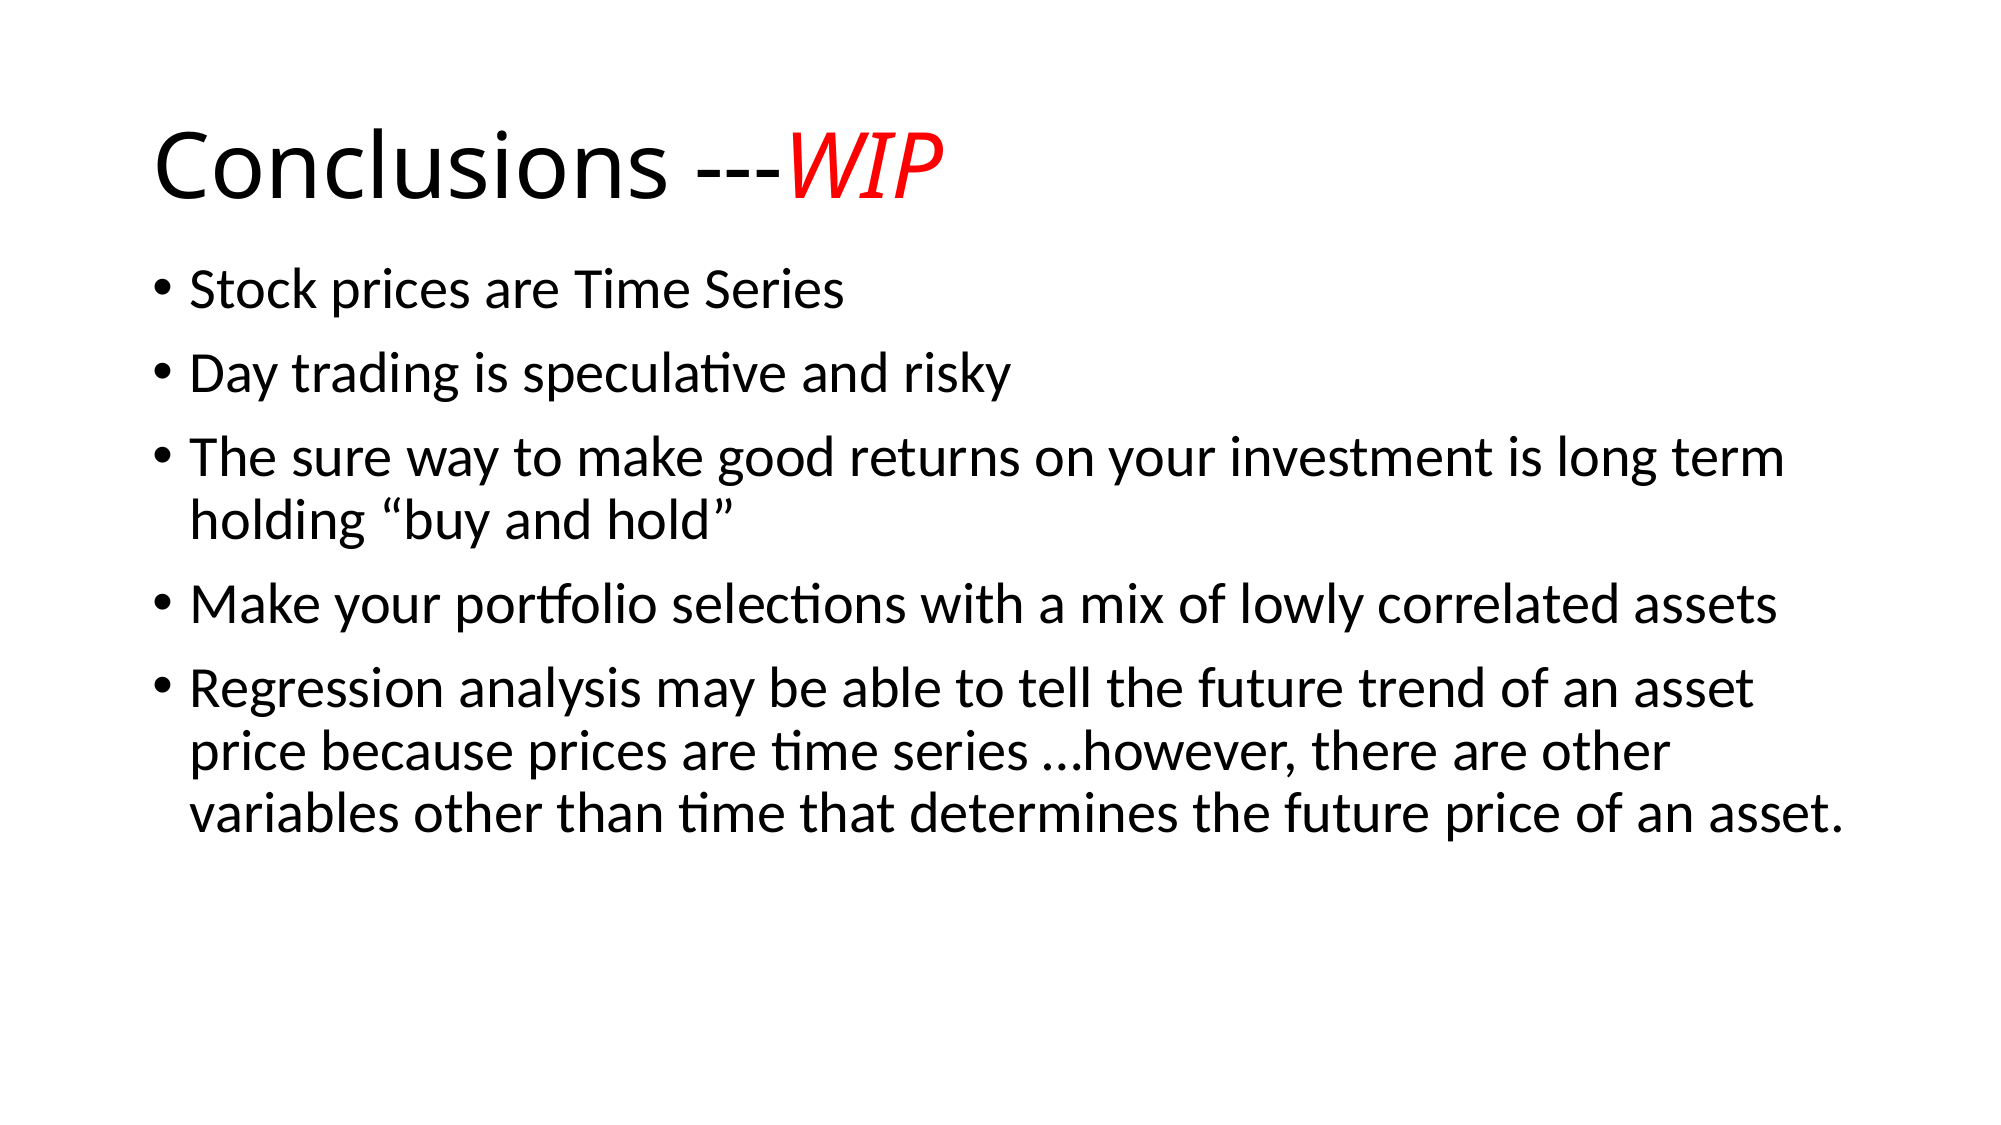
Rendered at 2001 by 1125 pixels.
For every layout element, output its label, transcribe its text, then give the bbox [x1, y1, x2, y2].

title Conclusions ---WIP [137, 59, 1863, 251]
list Stock prices are Time Series Day trading is speculative and risky The sure way to make good returns on your investment is long term holding “buy and hold” Make your portfolio selections with a mix of lowly correlated assets Regression analysis may be able to tell the future trend of an asset price because prices are time series …however, there are other variables other than time that determines the future price of an asset. [137, 251, 1863, 1014]
